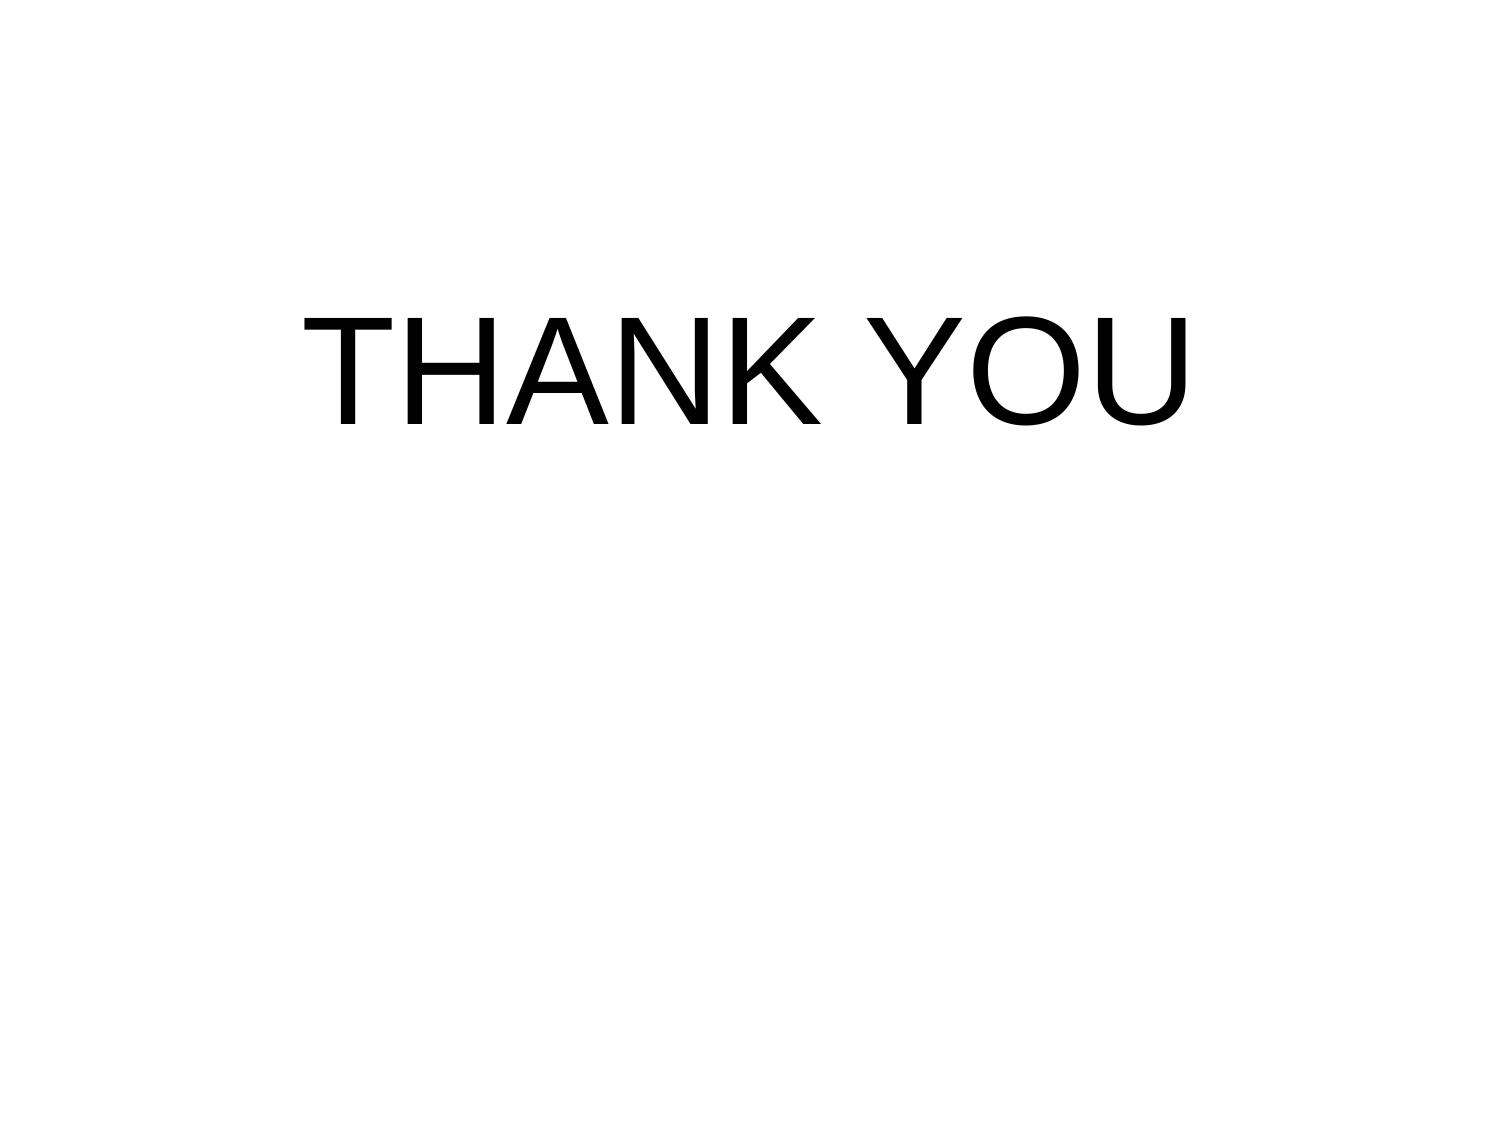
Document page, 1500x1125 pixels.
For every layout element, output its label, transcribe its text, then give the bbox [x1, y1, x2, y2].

list THANK YOU [75, 262, 1425, 1005]
